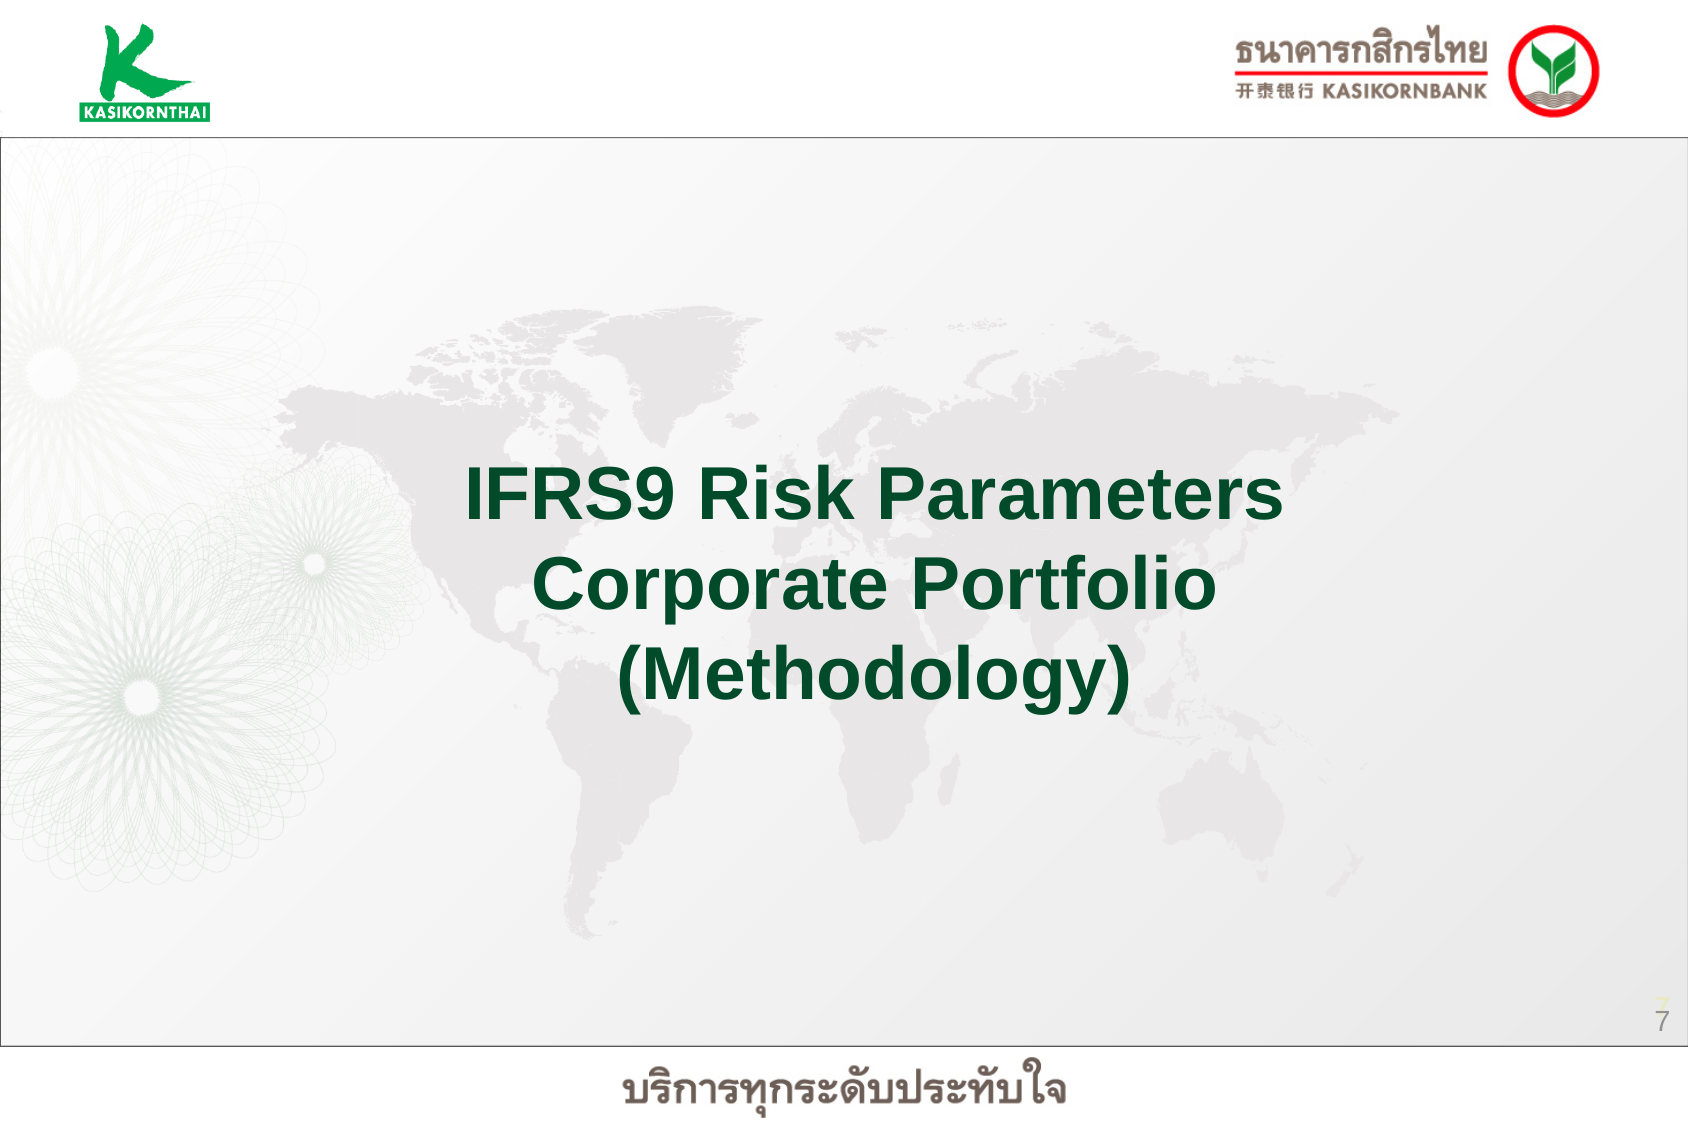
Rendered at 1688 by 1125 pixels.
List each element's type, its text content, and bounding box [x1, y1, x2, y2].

picture [79, 23, 210, 122]
picture [0, 1049, 1688, 1125]
picture [1233, 23, 1601, 120]
text_box IFRS9 Risk Parameters Corporate Portfolio (Methodology) [268, 437, 1482, 723]
